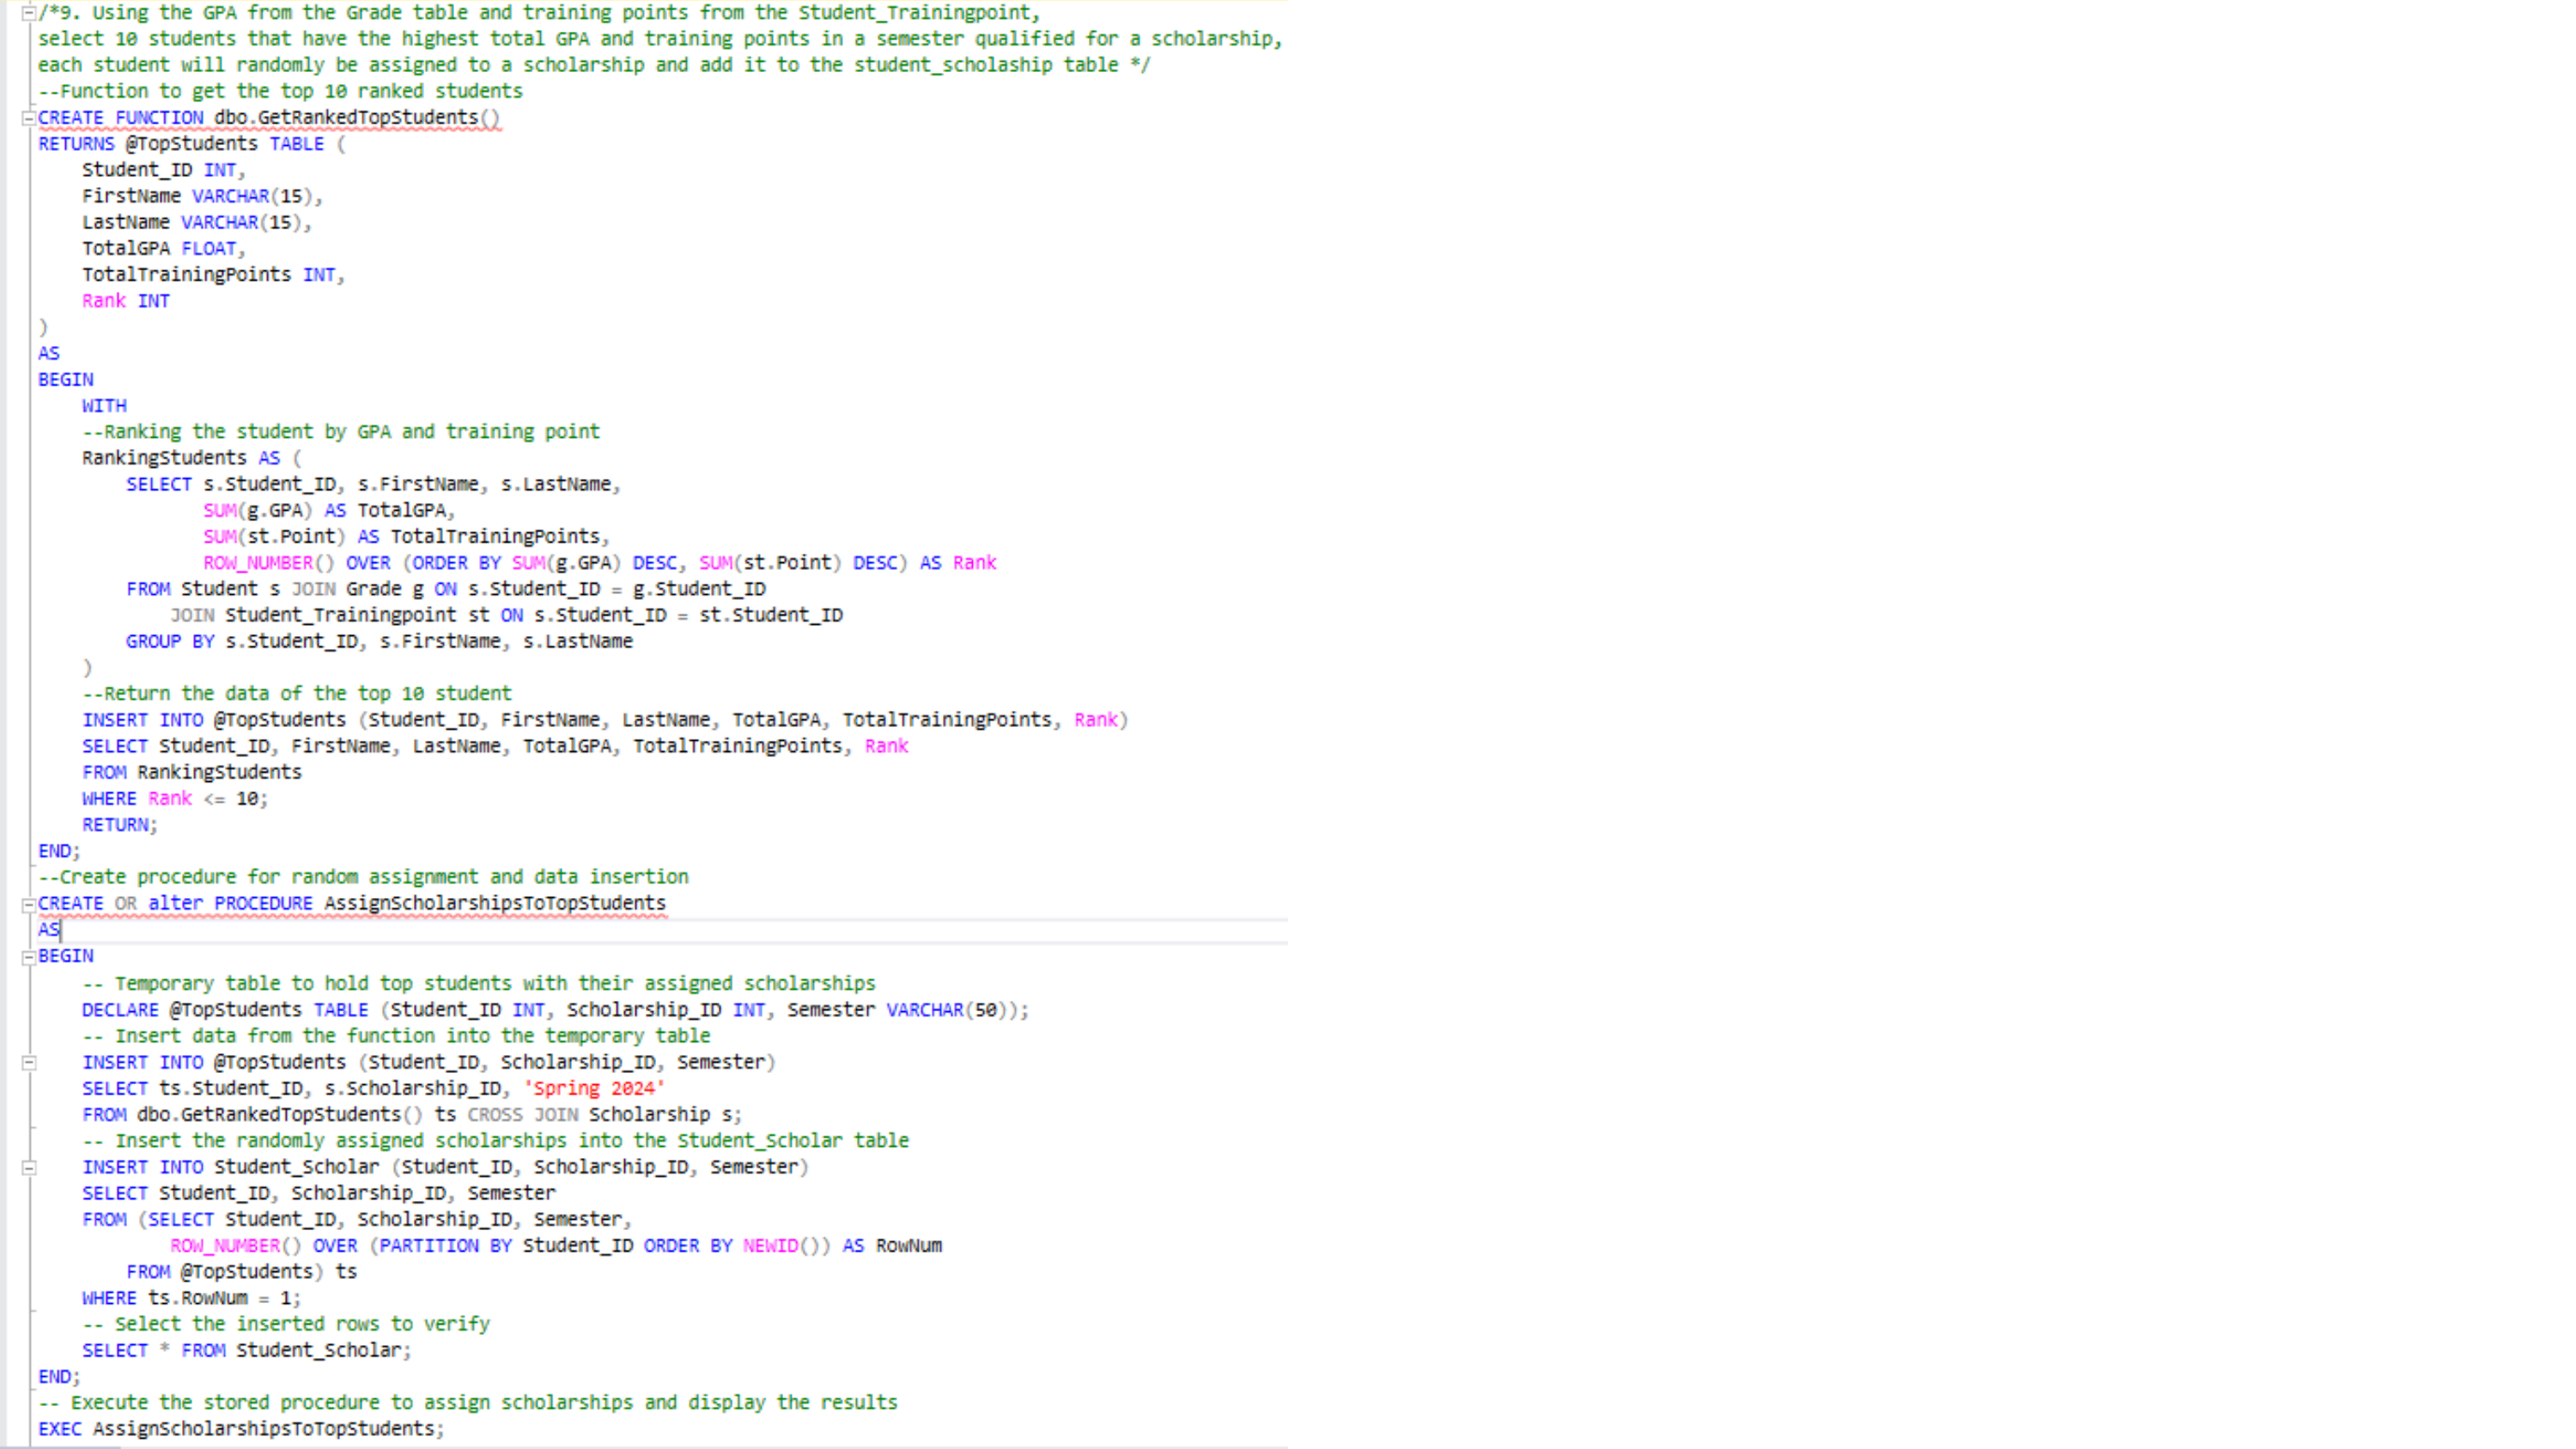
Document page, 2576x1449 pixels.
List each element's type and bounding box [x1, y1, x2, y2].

text_box [0, 0, 1288, 1449]
